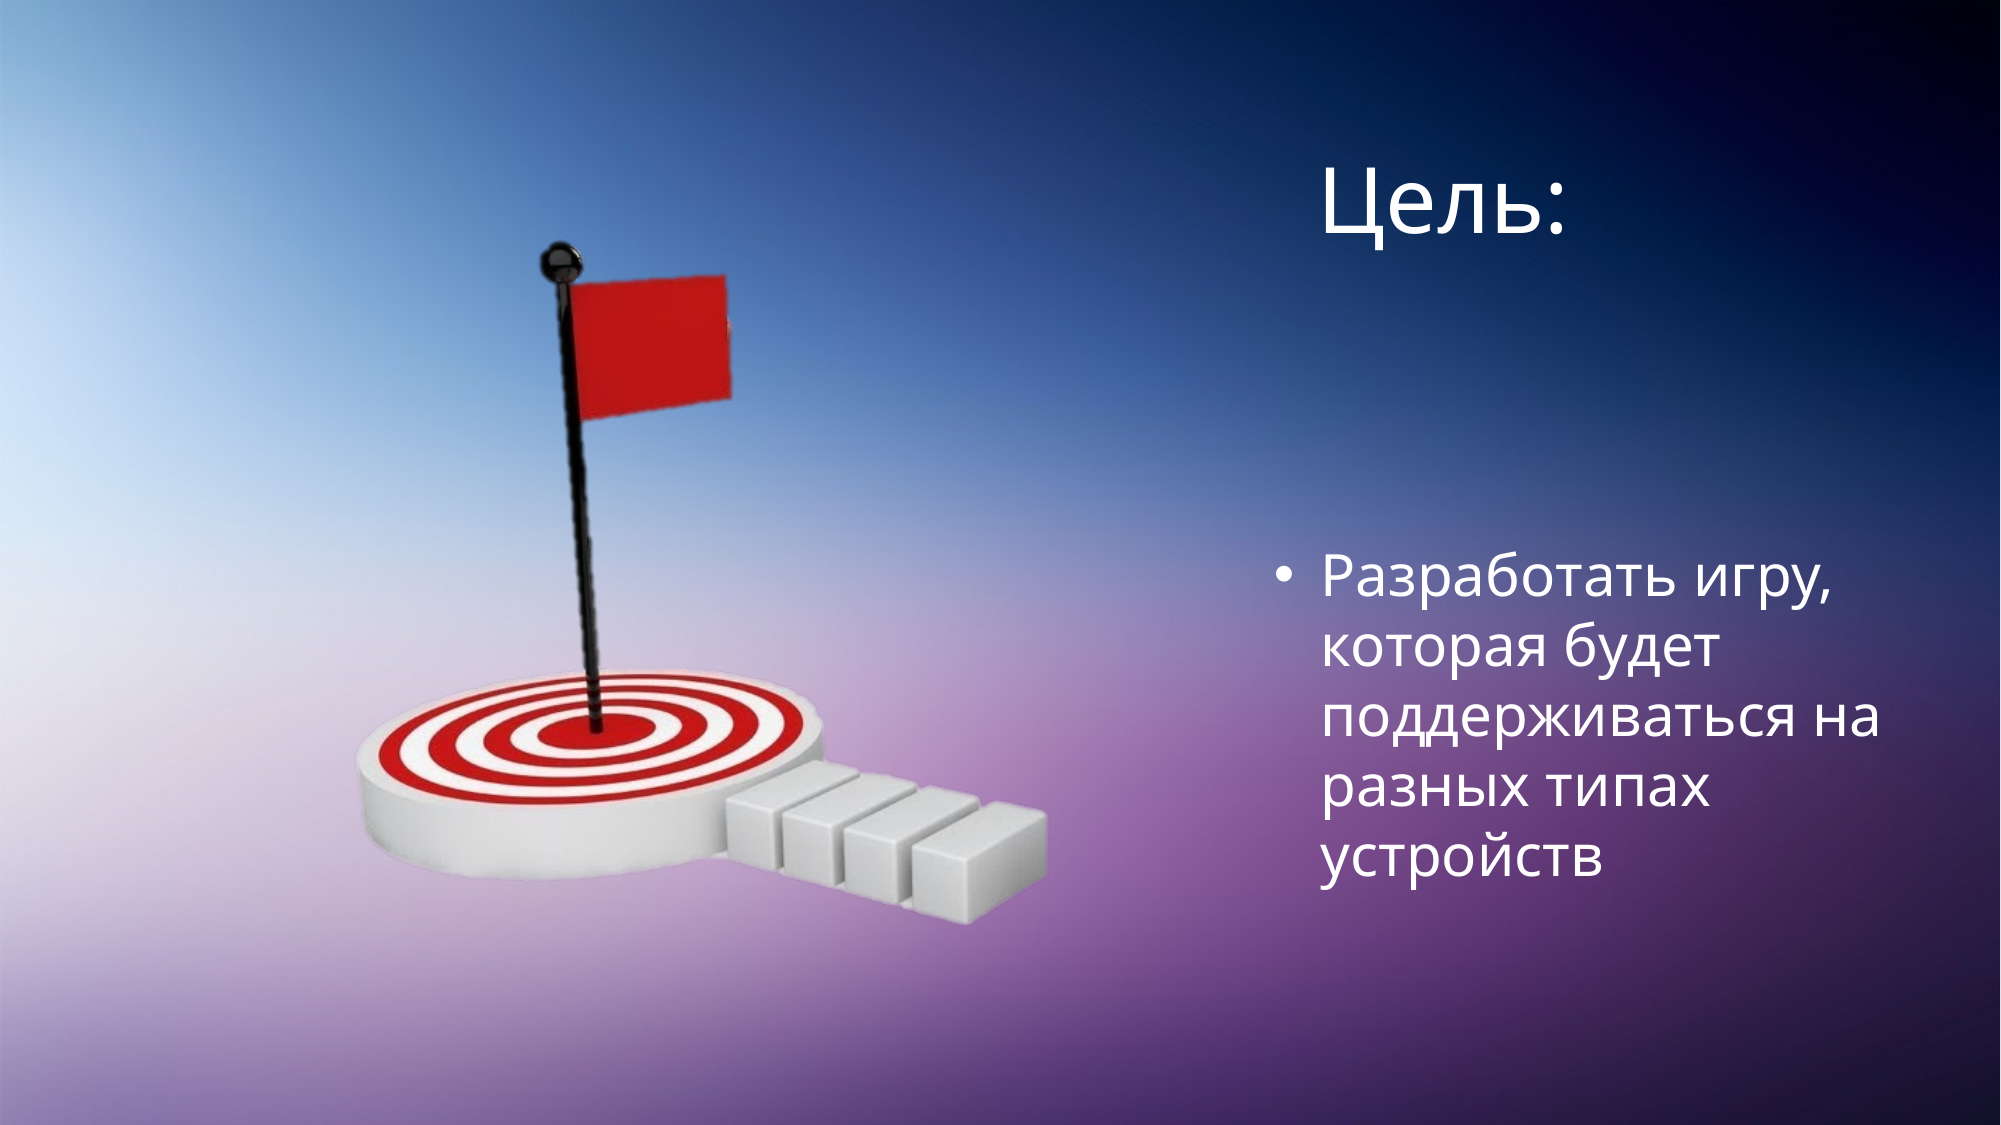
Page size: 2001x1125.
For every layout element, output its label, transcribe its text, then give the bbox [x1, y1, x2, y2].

text_box Цель: [1302, 134, 1641, 175]
picture [0, 0, 2001, 1125]
